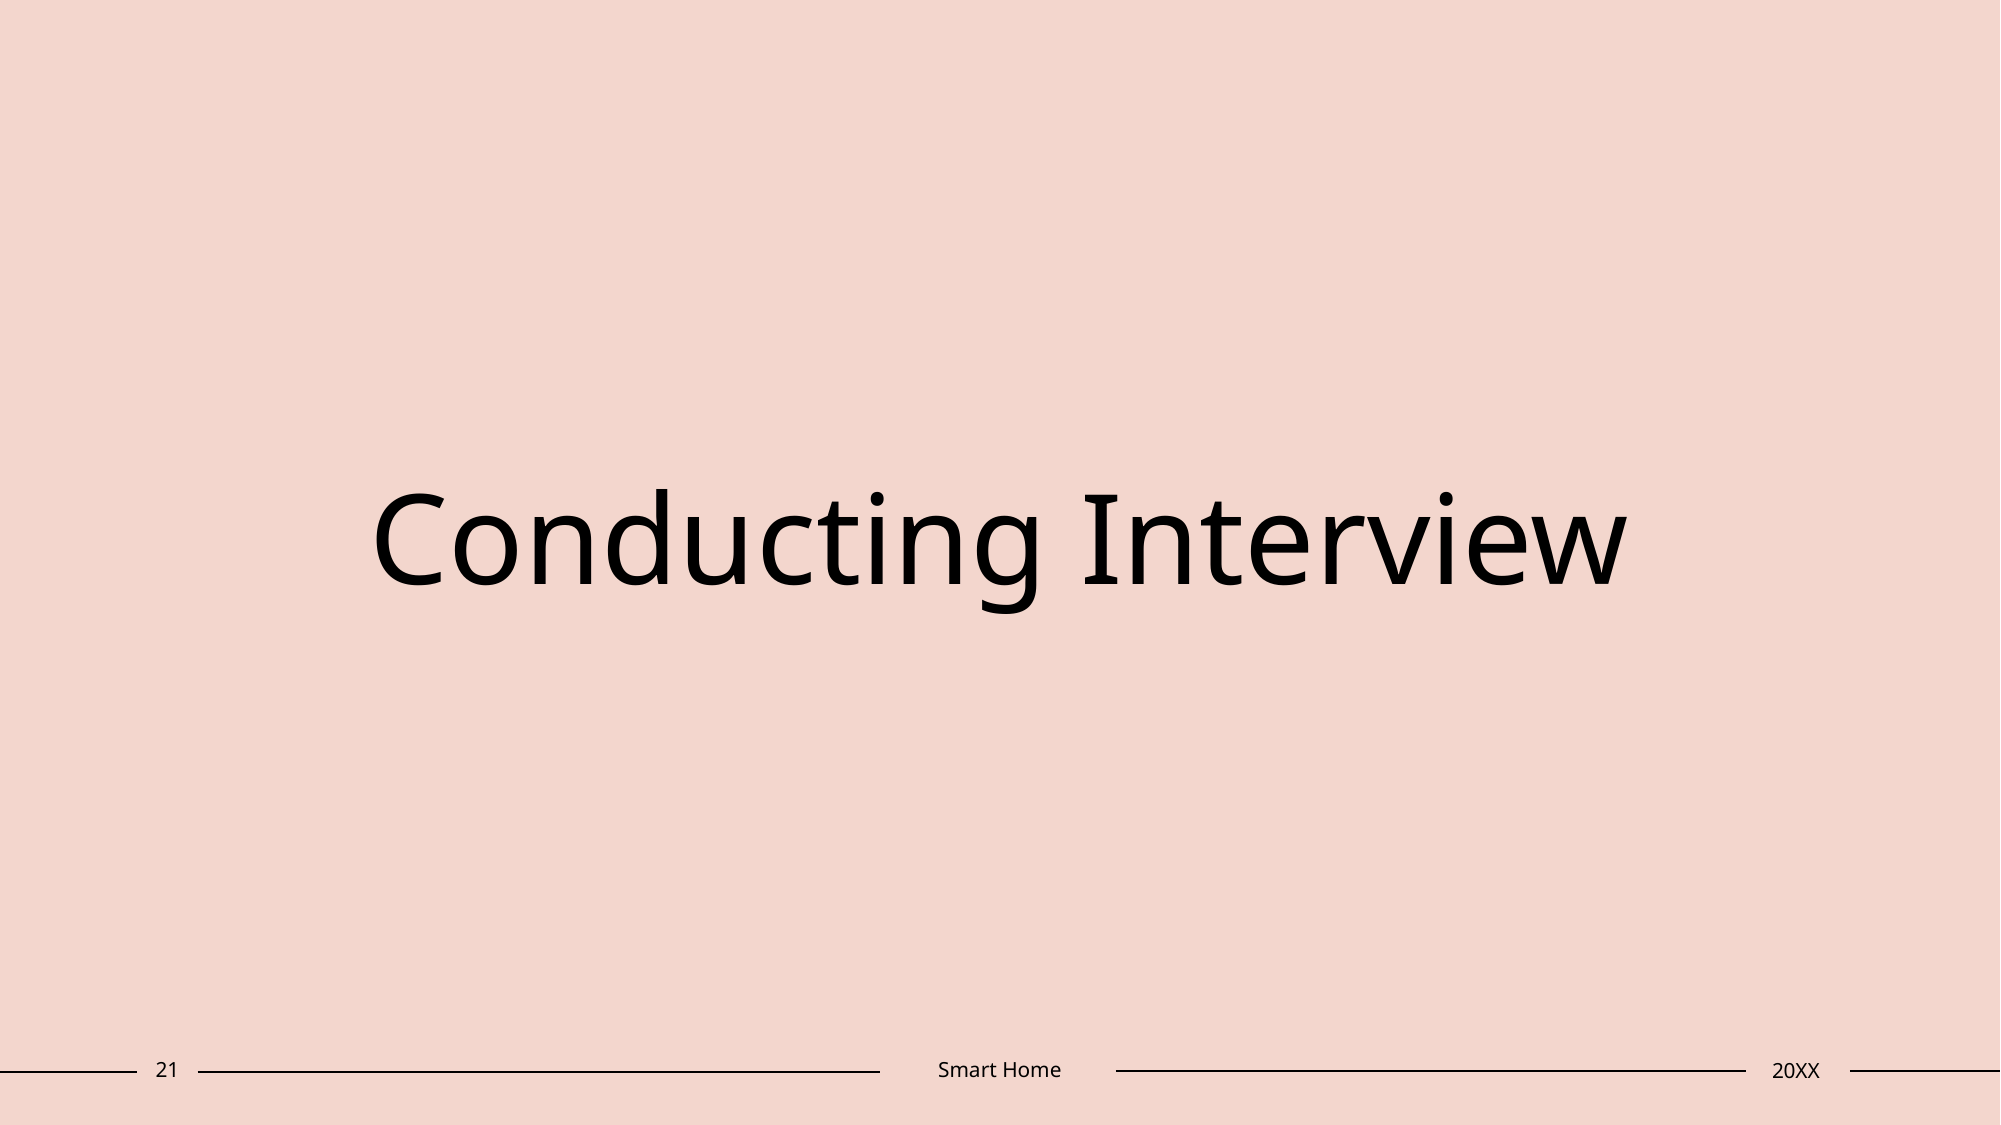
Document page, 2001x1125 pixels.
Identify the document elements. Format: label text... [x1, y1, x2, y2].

title Conducting Interview [105, 452, 1895, 619]
slide_number 21 [137, 1050, 198, 1091]
footer Smart Home [879, 1050, 1120, 1091]
slide_number 20XX [1743, 1050, 1849, 1091]
